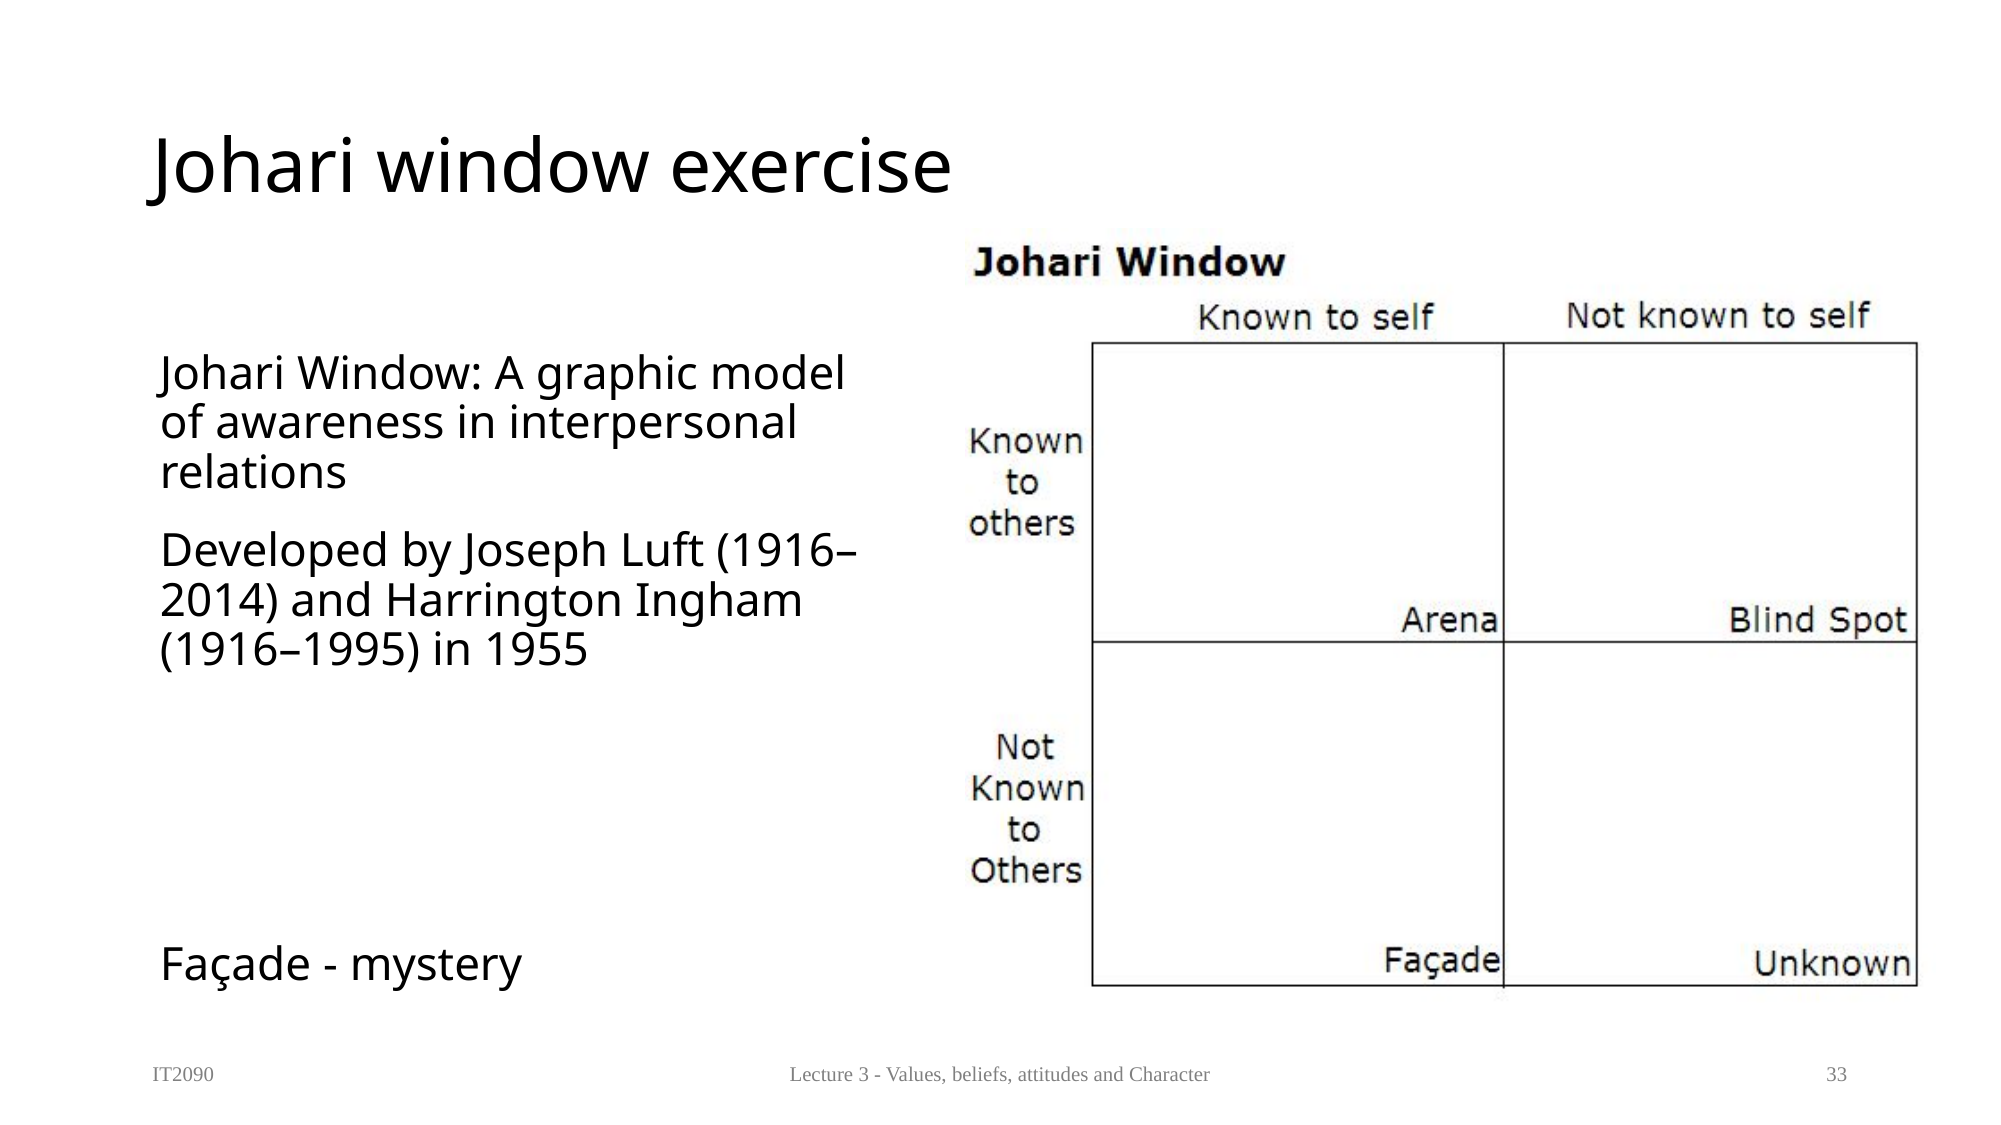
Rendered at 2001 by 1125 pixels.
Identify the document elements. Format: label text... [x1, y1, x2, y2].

text_box Johari Window: A graphic model of awareness in interpersonal relations Developed by Joseph Luft (1916–2014) and Harrington Ingham (1916–1995) in 1955 Façade - mystery [137, 342, 909, 1003]
slide_number 33 [1412, 1042, 1863, 1103]
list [965, 228, 1936, 1003]
footer Lecture 3 - Values, beliefs, attitudes and Character [662, 1042, 1338, 1103]
title Johari window exercise [137, 115, 1863, 221]
slide_number IT2090 [137, 1042, 588, 1103]
